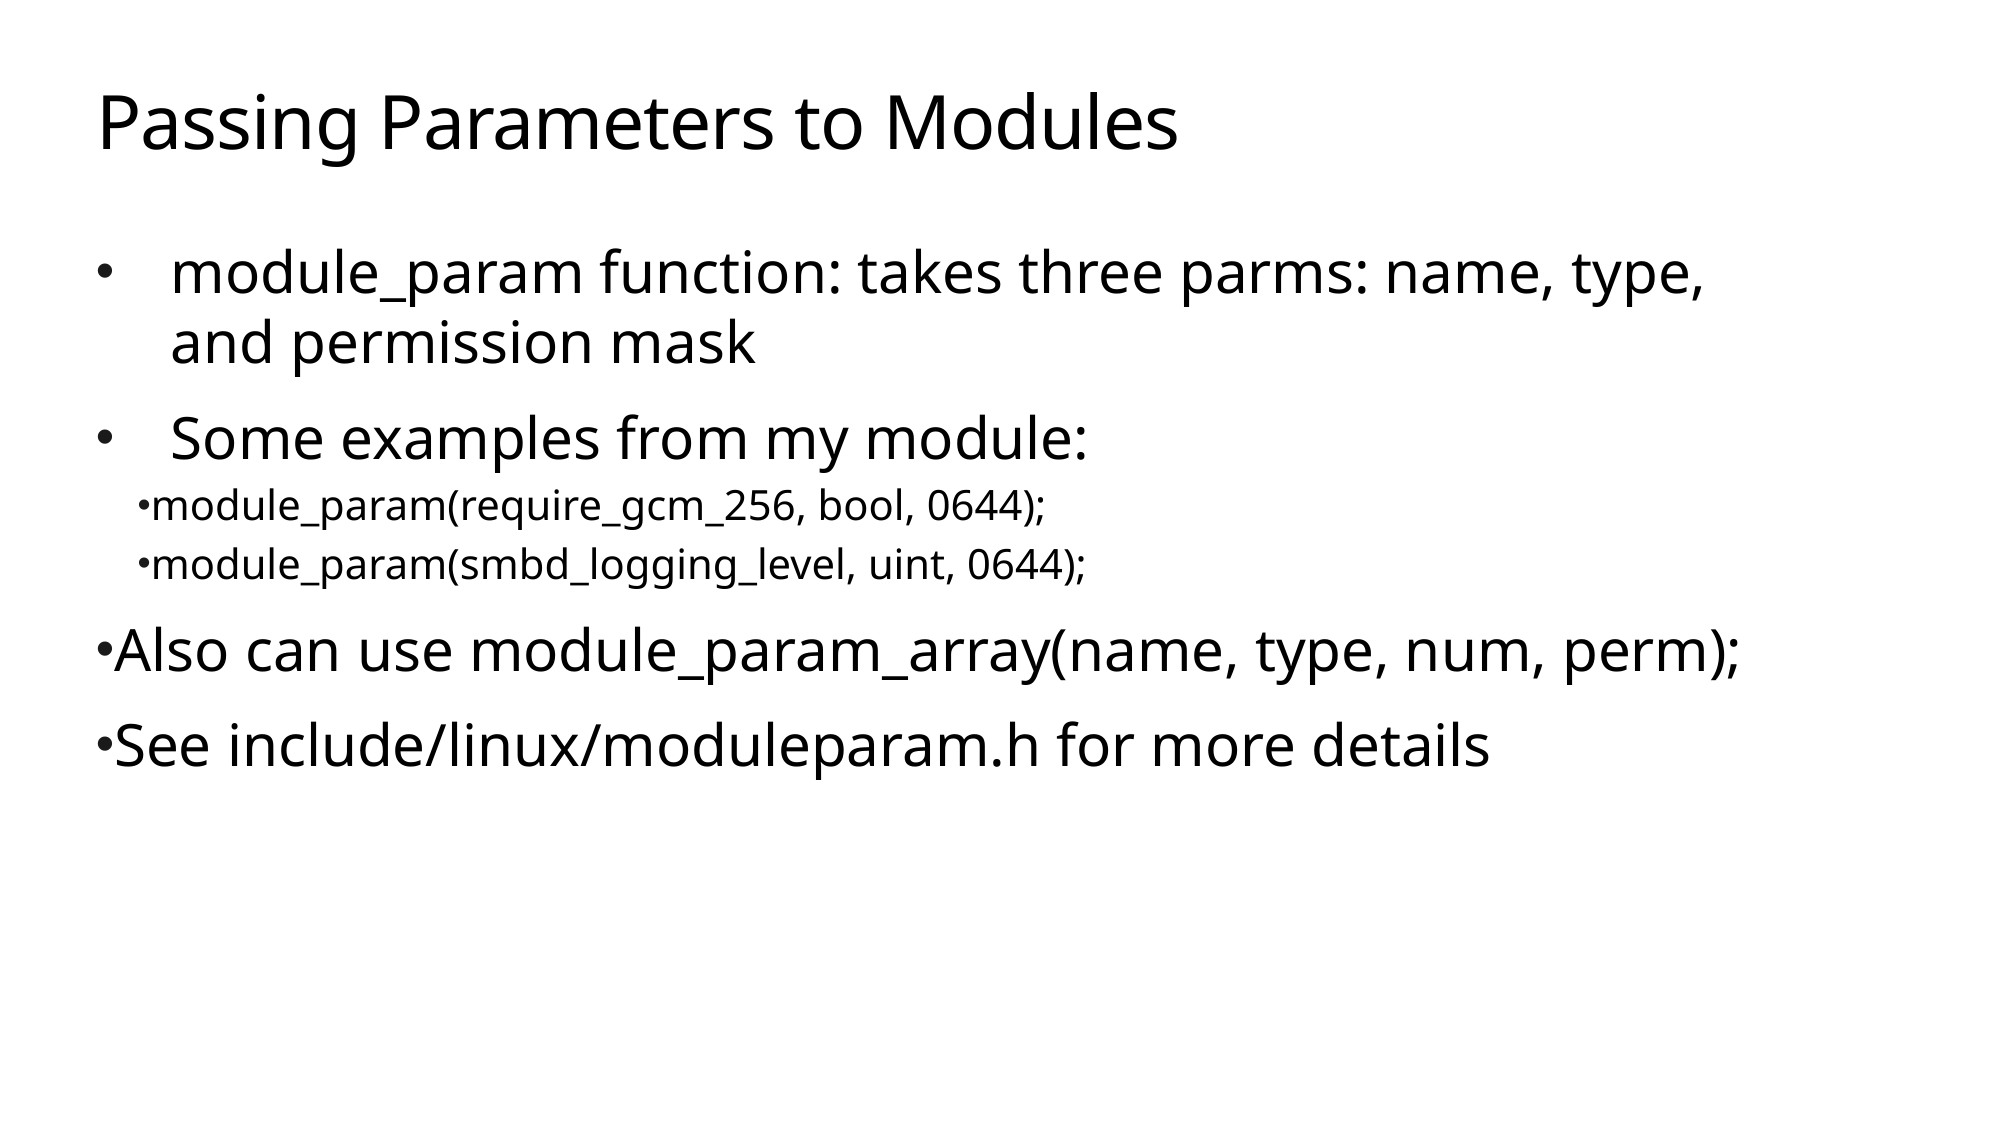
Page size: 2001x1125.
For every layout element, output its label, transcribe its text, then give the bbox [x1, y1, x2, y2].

list module_param function: takes three parms: name, type, and permission mask Some examples from my module: module_param(require_gcm_256, bool, 0644); module_param(smbd_logging_level, uint, 0644); Also can use module_param_array(name, type, num, perm); See include/linux/moduleparam.h for more details [95, 235, 1790, 875]
title Passing Parameters to Modules [96, 75, 1904, 166]
